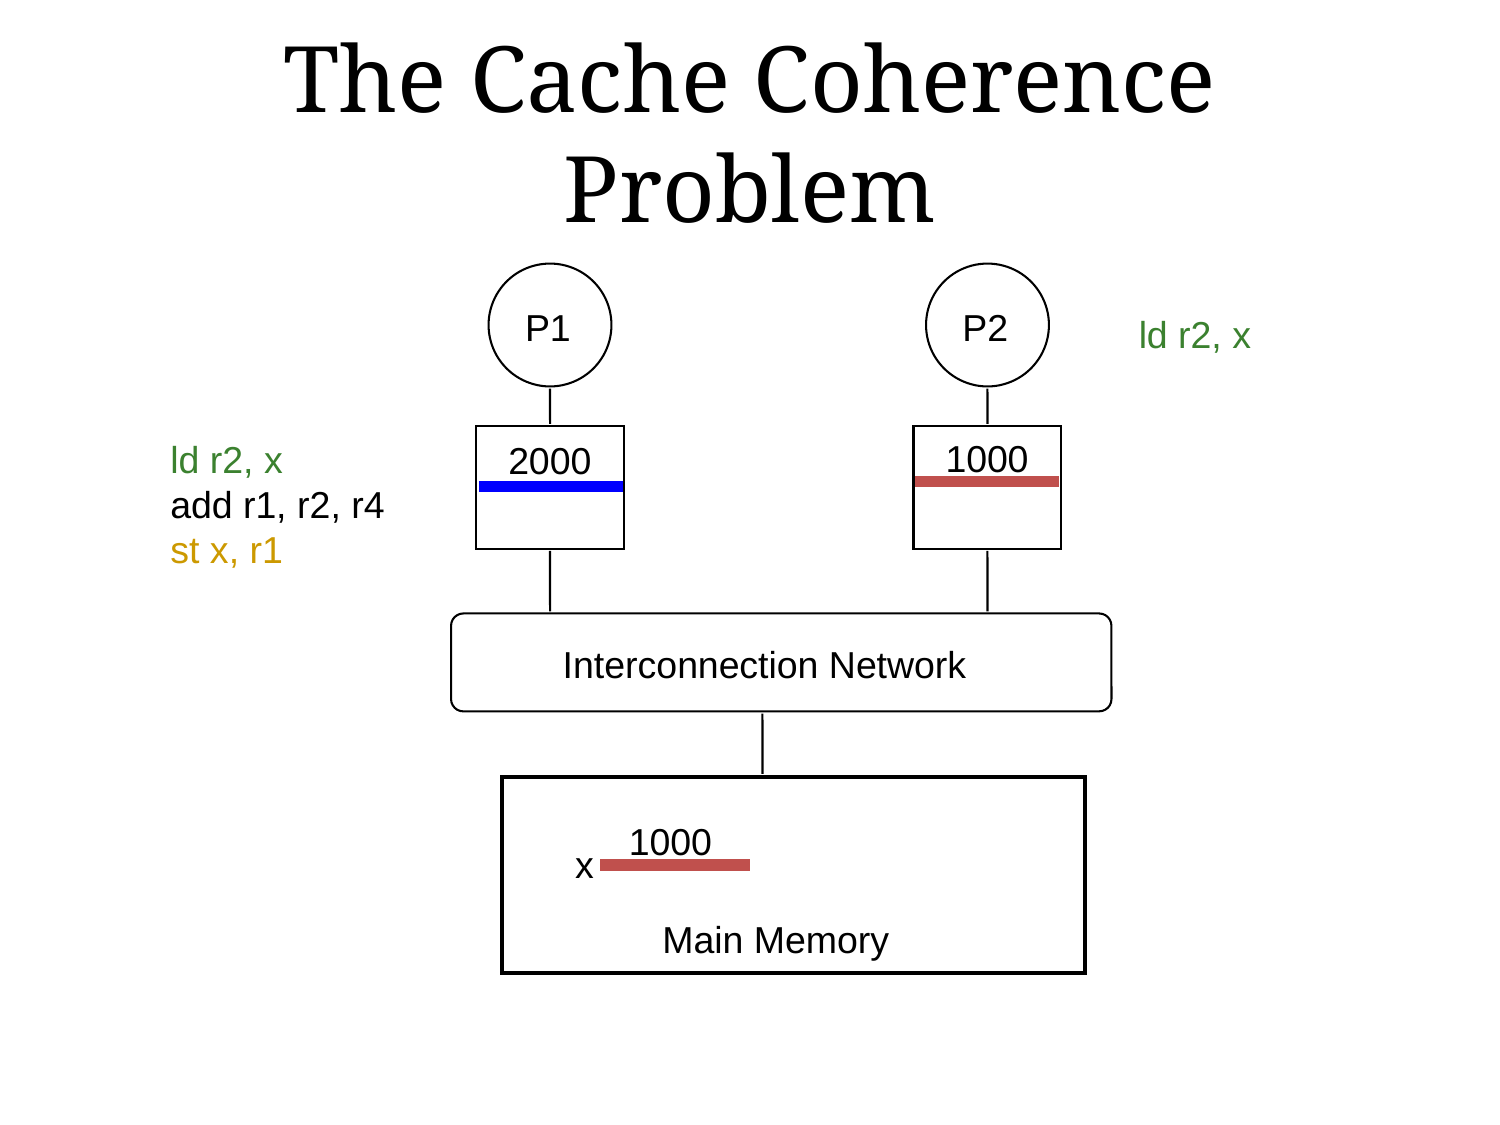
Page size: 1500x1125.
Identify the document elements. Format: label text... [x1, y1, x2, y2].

text_box [451, 613, 1112, 712]
text_box 2000 [493, 430, 607, 490]
text_box [476, 426, 624, 549]
text_box [727, 859, 749, 870]
text_box [913, 426, 1062, 549]
text_box Main Memory [647, 908, 905, 969]
text_box [479, 481, 622, 491]
text_box x [560, 834, 609, 894]
text_box [1044, 477, 1059, 487]
text_box ld r2, x add r1, r2, r4 st x, r1 [155, 428, 400, 579]
text_box ld r2, x [1123, 303, 1267, 364]
text_box [488, 263, 612, 387]
text_box 1000 [614, 810, 727, 871]
text_box [609, 859, 614, 870]
text_box [502, 777, 1086, 973]
text_box 1000 [930, 427, 1044, 487]
text_box [916, 477, 930, 487]
text_box Interconnection Network [547, 633, 982, 694]
text_box P2 [947, 296, 1024, 356]
text_box [926, 263, 1049, 387]
title The Cache Coherence Problem [75, 37, 1425, 225]
text_box P1 [510, 296, 586, 357]
